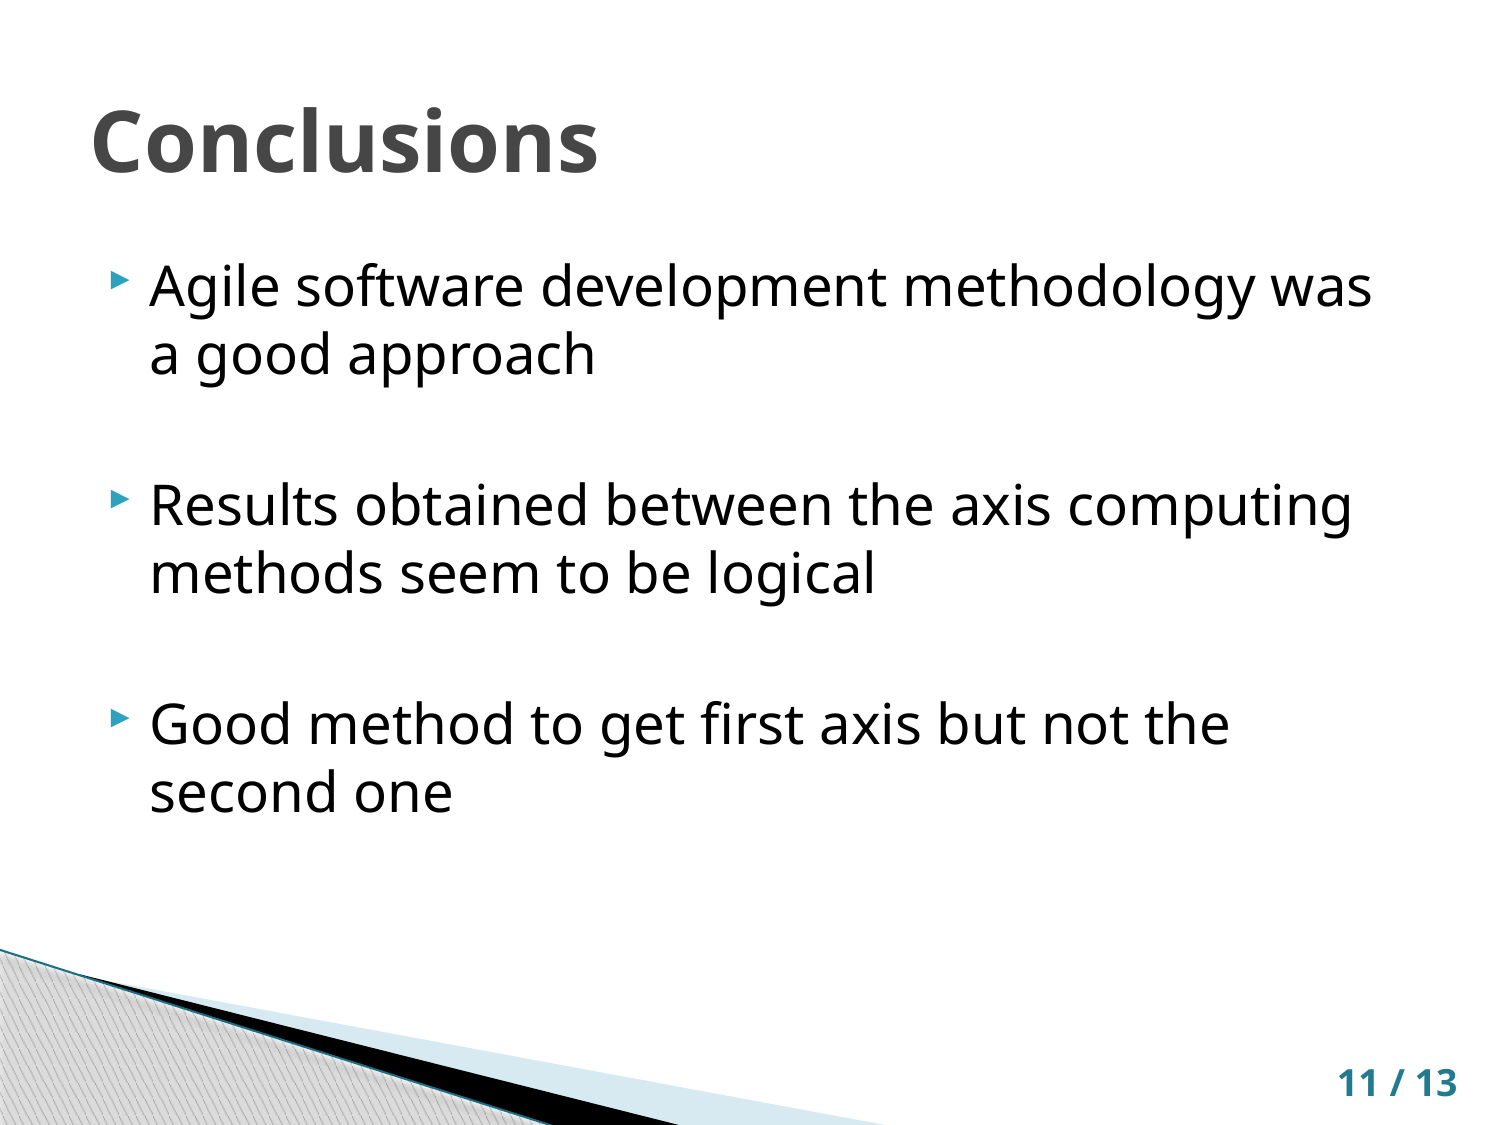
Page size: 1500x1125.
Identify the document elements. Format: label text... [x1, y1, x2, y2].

title Conclusions [75, 45, 1425, 233]
list Agile software development methodology was a good approach Results obtained between the axis computing methods seem to be logical Good method to get first axis but not the second one [75, 243, 1425, 986]
